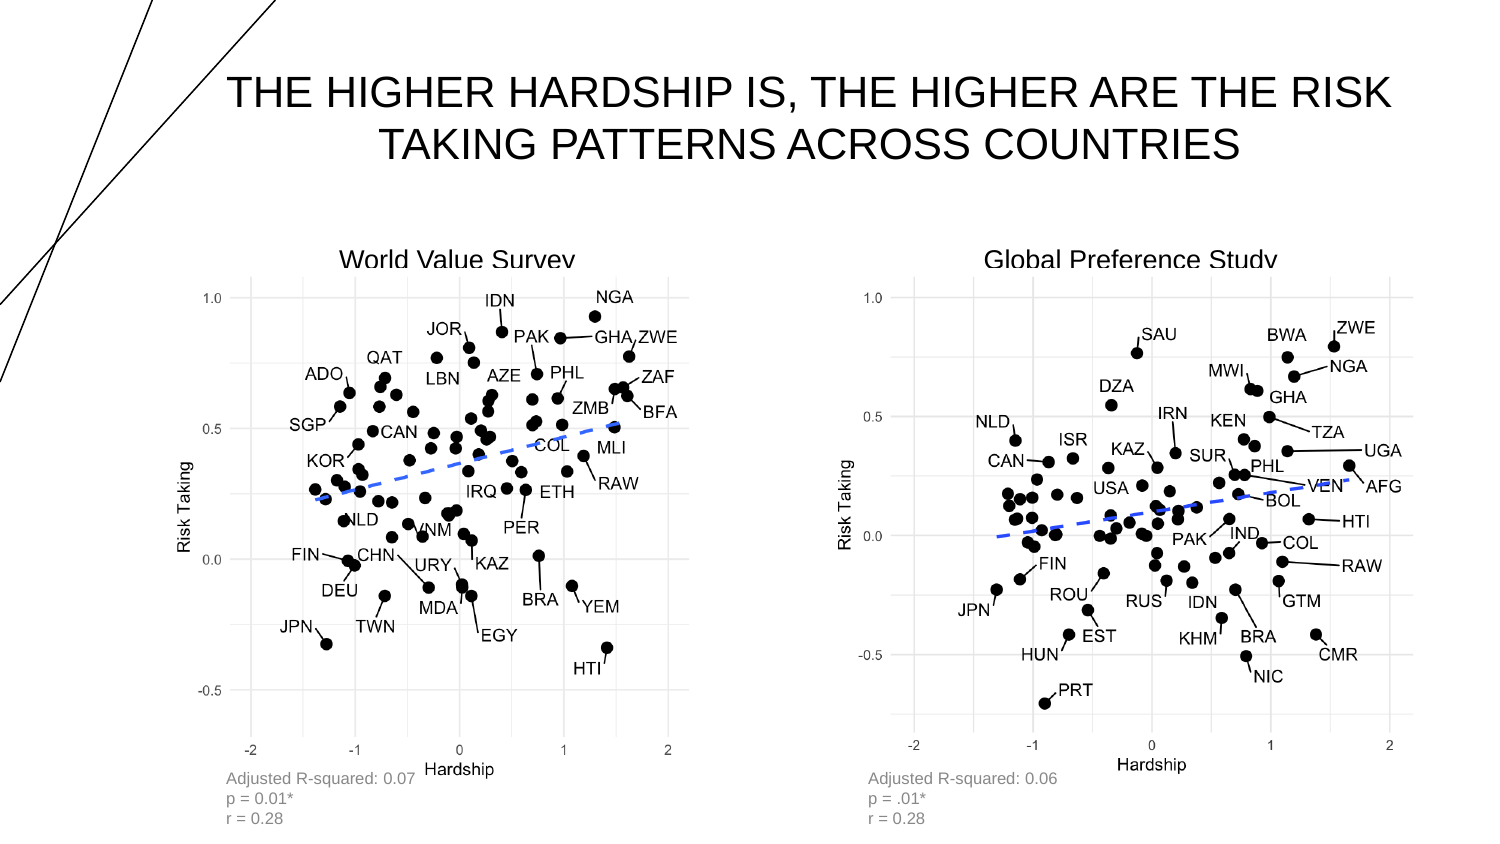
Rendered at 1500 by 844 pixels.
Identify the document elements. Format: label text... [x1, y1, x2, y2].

text_box Adjusted R-squared: 0.07 p = 0.01* r = 0.28 [211, 804, 450, 843]
text_box Adjusted R-squared: 0.06 p = .01* r = 0.28 [853, 791, 1147, 843]
text_box World Value Survey [214, 227, 700, 267]
picture [142, 268, 718, 796]
picture [816, 268, 1438, 782]
title THE HIGHER HARDSHIP IS, THE HIGHER ARE THE RISK TAKING PATTERNS ACROSS COUNTRIES [209, 34, 1410, 198]
text_box Global Preference Study [843, 227, 1418, 267]
